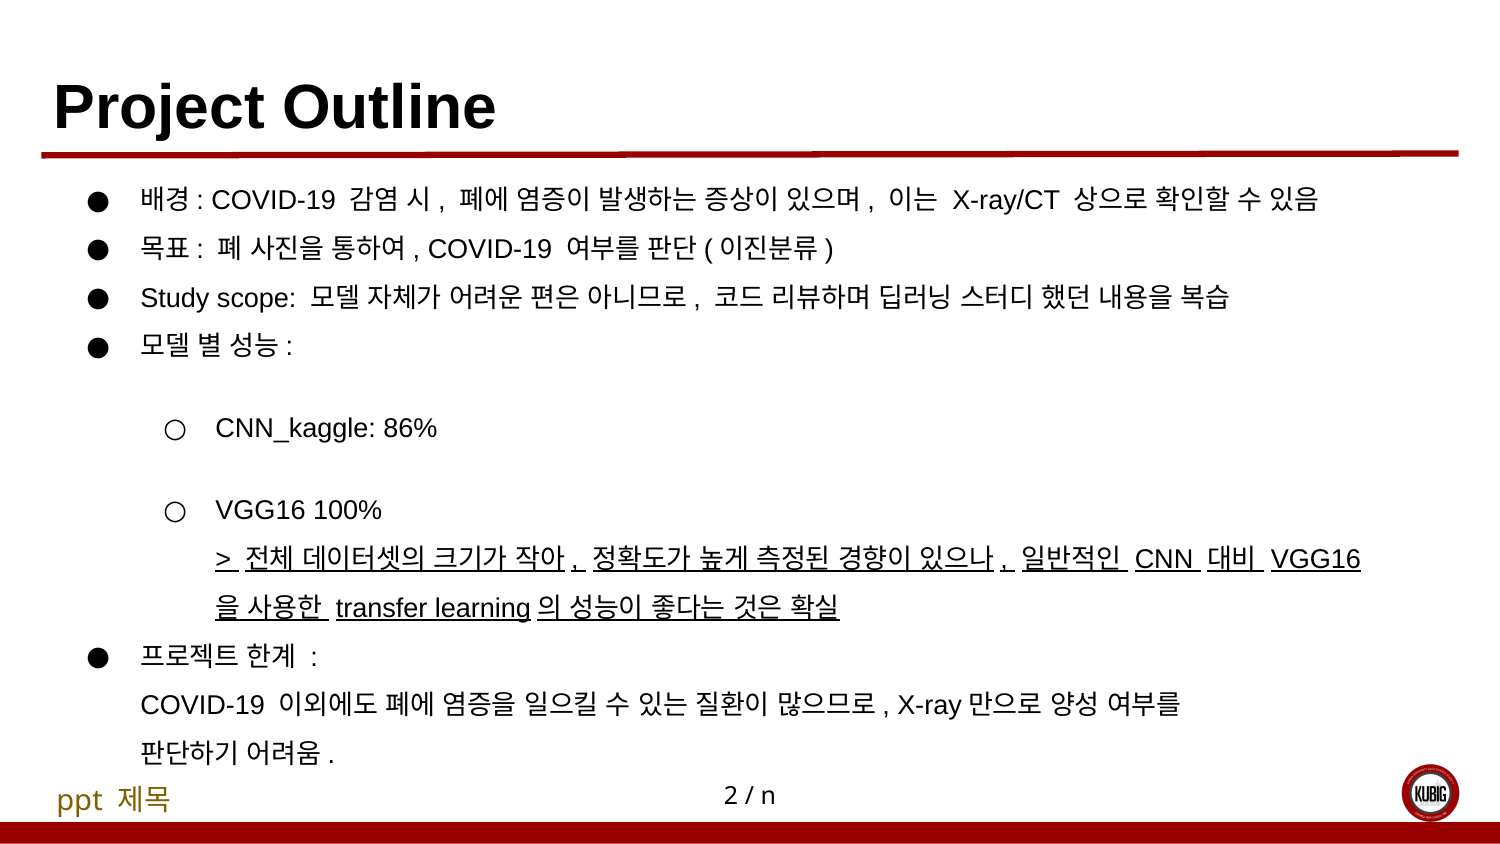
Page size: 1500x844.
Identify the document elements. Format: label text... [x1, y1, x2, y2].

list 배경: COVID-19 감염 시, 폐에 염증이 발생하는 증상이 있으며, 이는 X-ray/CT 상으로 확인할 수 있음 목표: 폐 사진을 통하여, COVID-19 여부를 판단(이진분류) Study scope: 모델 자체가 어려운 편은 아니므로, 코드 리뷰하며 딥러닝 스터디 했던 내용을 복습 모델 별 성능: CNN_kaggle: 86% VGG16 100% > 전체 데이터셋의 크기가 작아, 정확도가 높게 측정된 경향이 있으나, 일반적인 CNN 대비 VGG16을 사용한 transfer learning의 성능이 좋다는 것은 확실 프로젝트 한계 : COVID-19 이외에도 폐에 염증을 일으킬 수 있는 질환이 많으므로, X-ray만으로 양성 여부를 판단하기 어려움. [50, 151, 1389, 701]
picture [1400, 763, 1460, 822]
slide_number ‹#› / n [705, 763, 795, 829]
title Project Outline [38, 52, 1401, 156]
